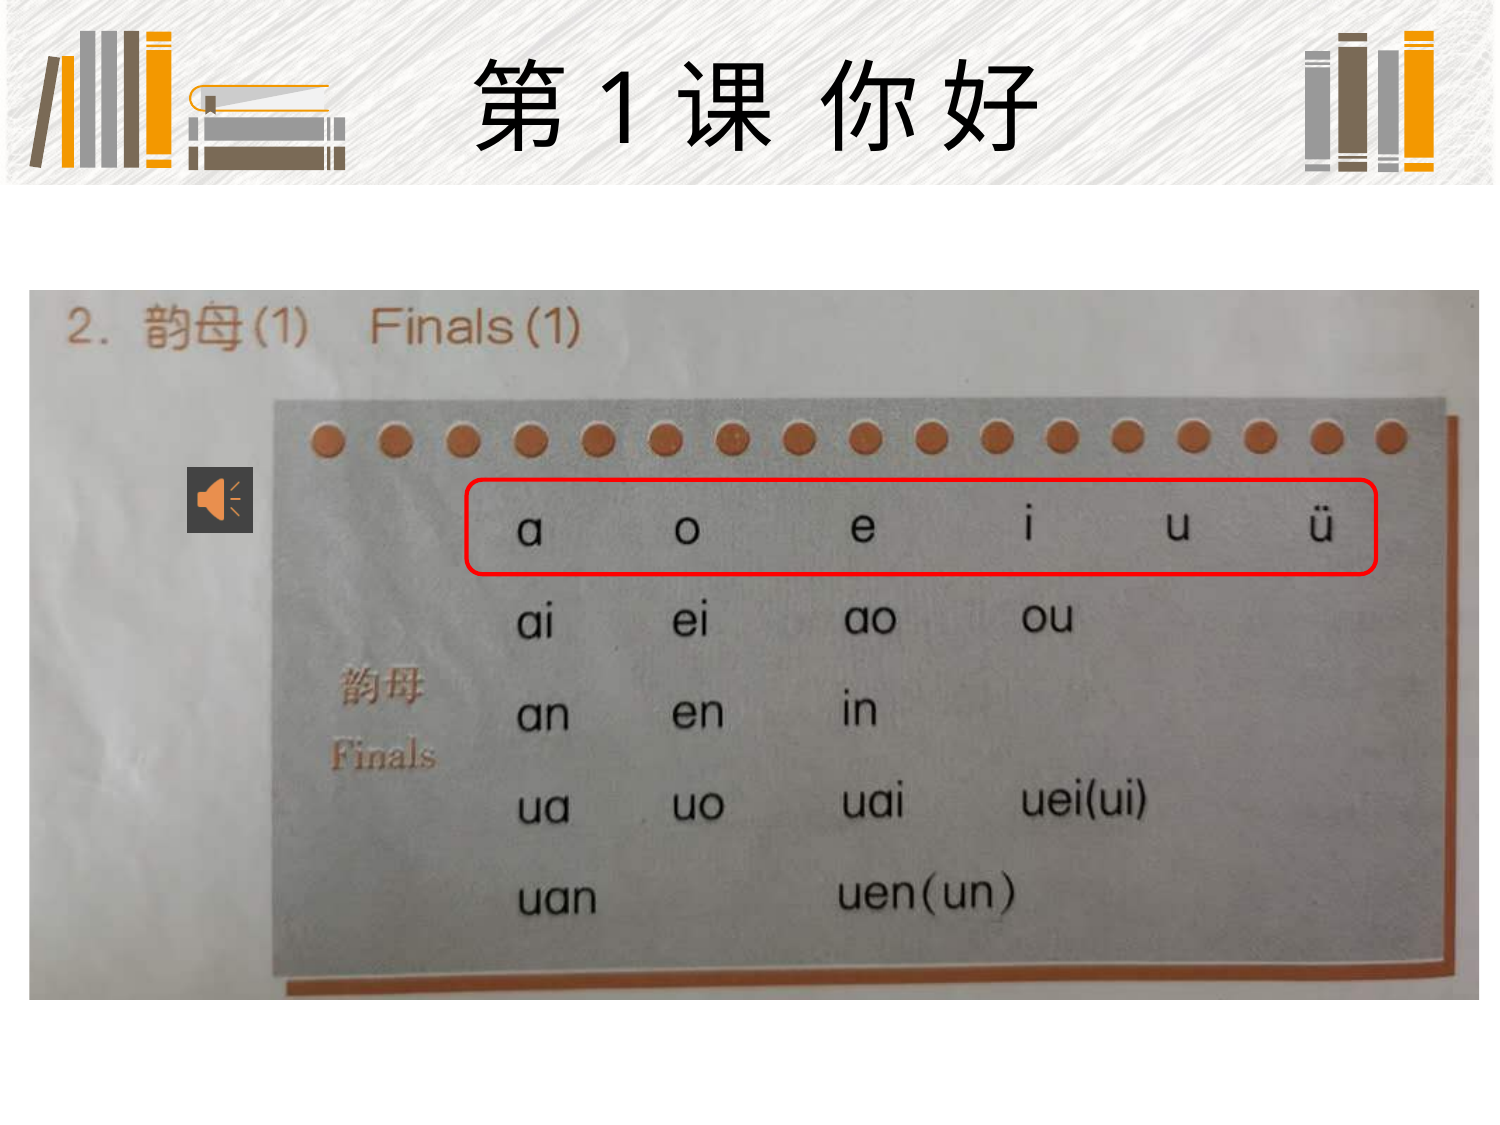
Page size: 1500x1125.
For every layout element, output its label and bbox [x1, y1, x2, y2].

picture [0, 0, 1500, 185]
picture [185, 466, 255, 535]
list [29, 290, 1480, 1000]
text_box [1304, 30, 1434, 173]
text_box [29, 30, 346, 171]
